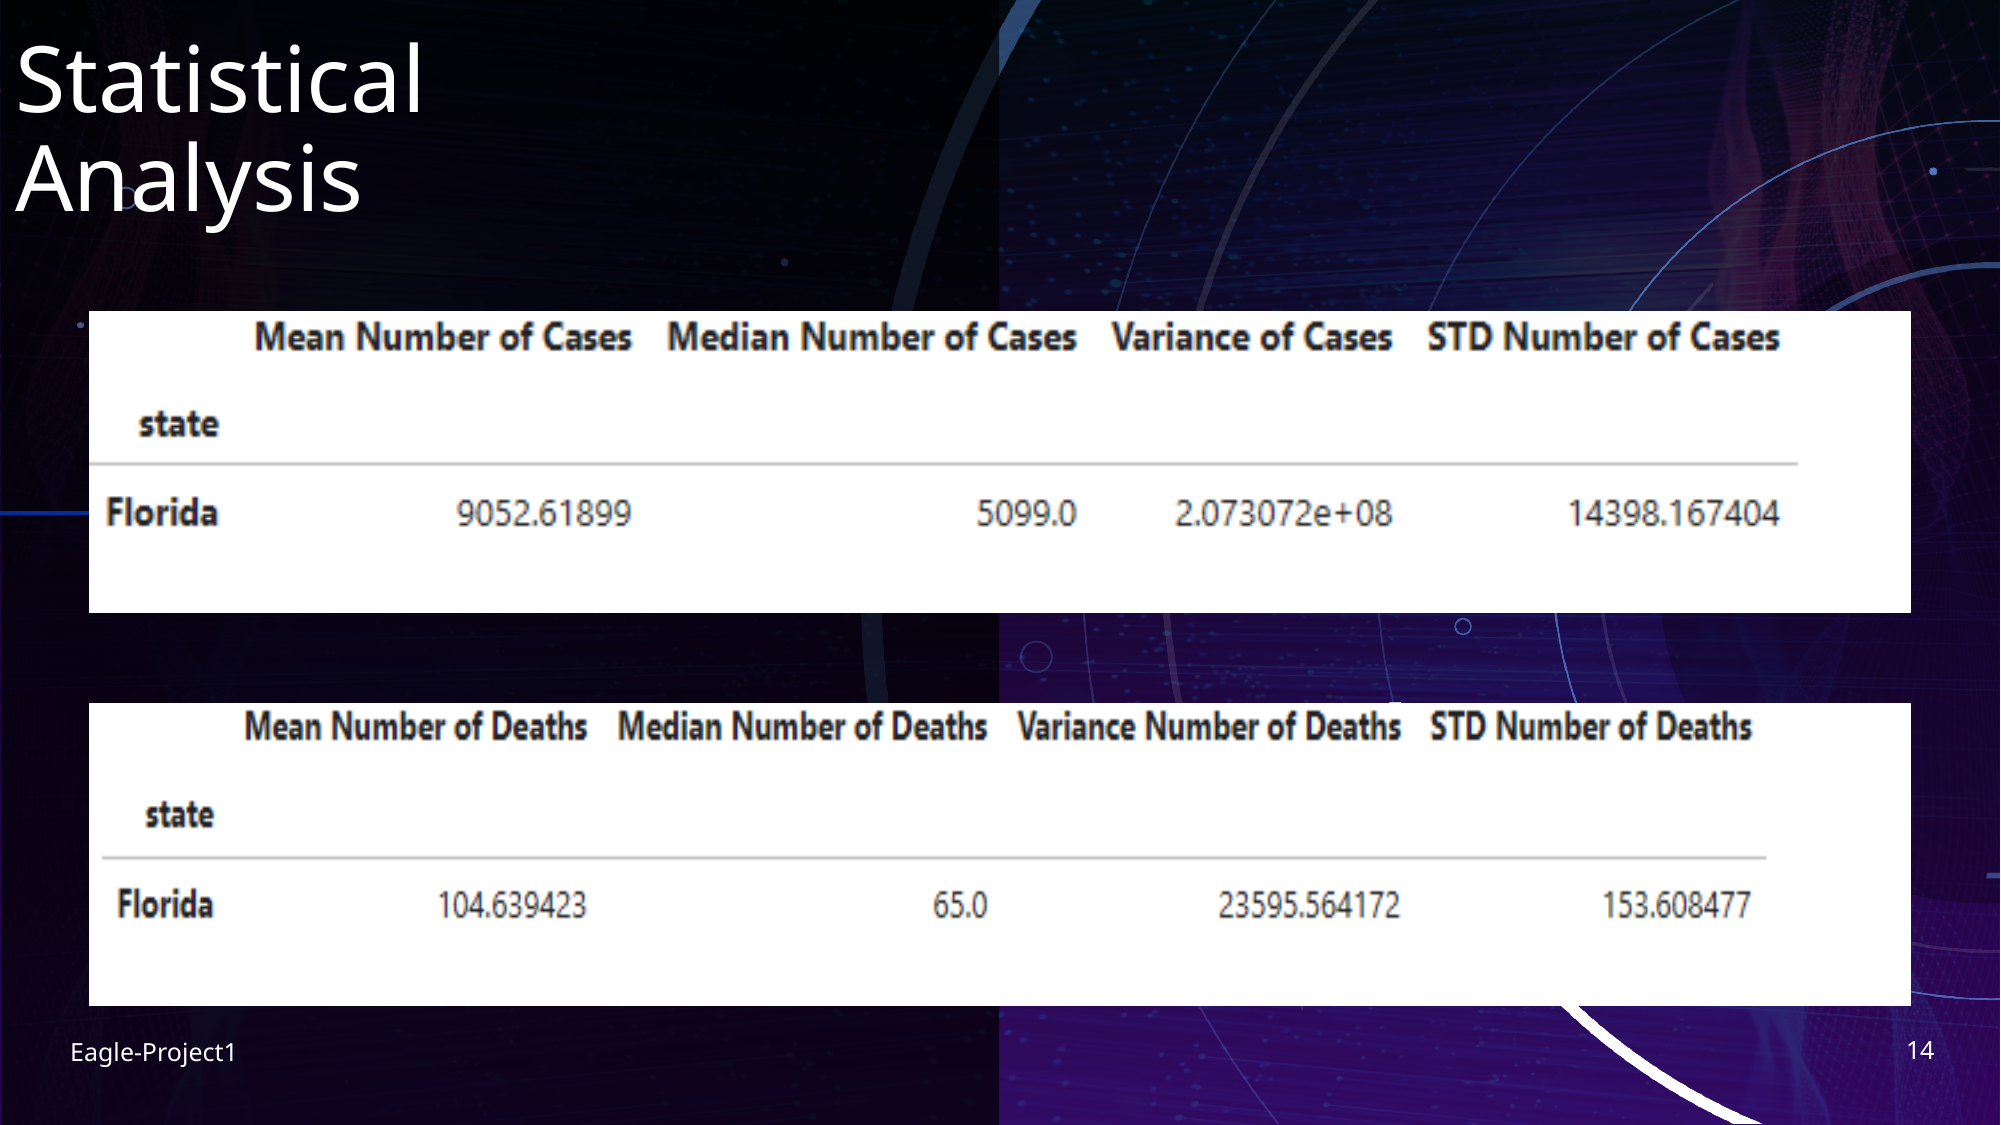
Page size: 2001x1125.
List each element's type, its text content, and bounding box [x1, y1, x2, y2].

slide_number 14 [1499, 1021, 1950, 1082]
title Statistical Analysis [0, 16, 618, 240]
picture [89, 0, 2001, 1124]
footer Eagle-Project1 [55, 1023, 731, 1084]
